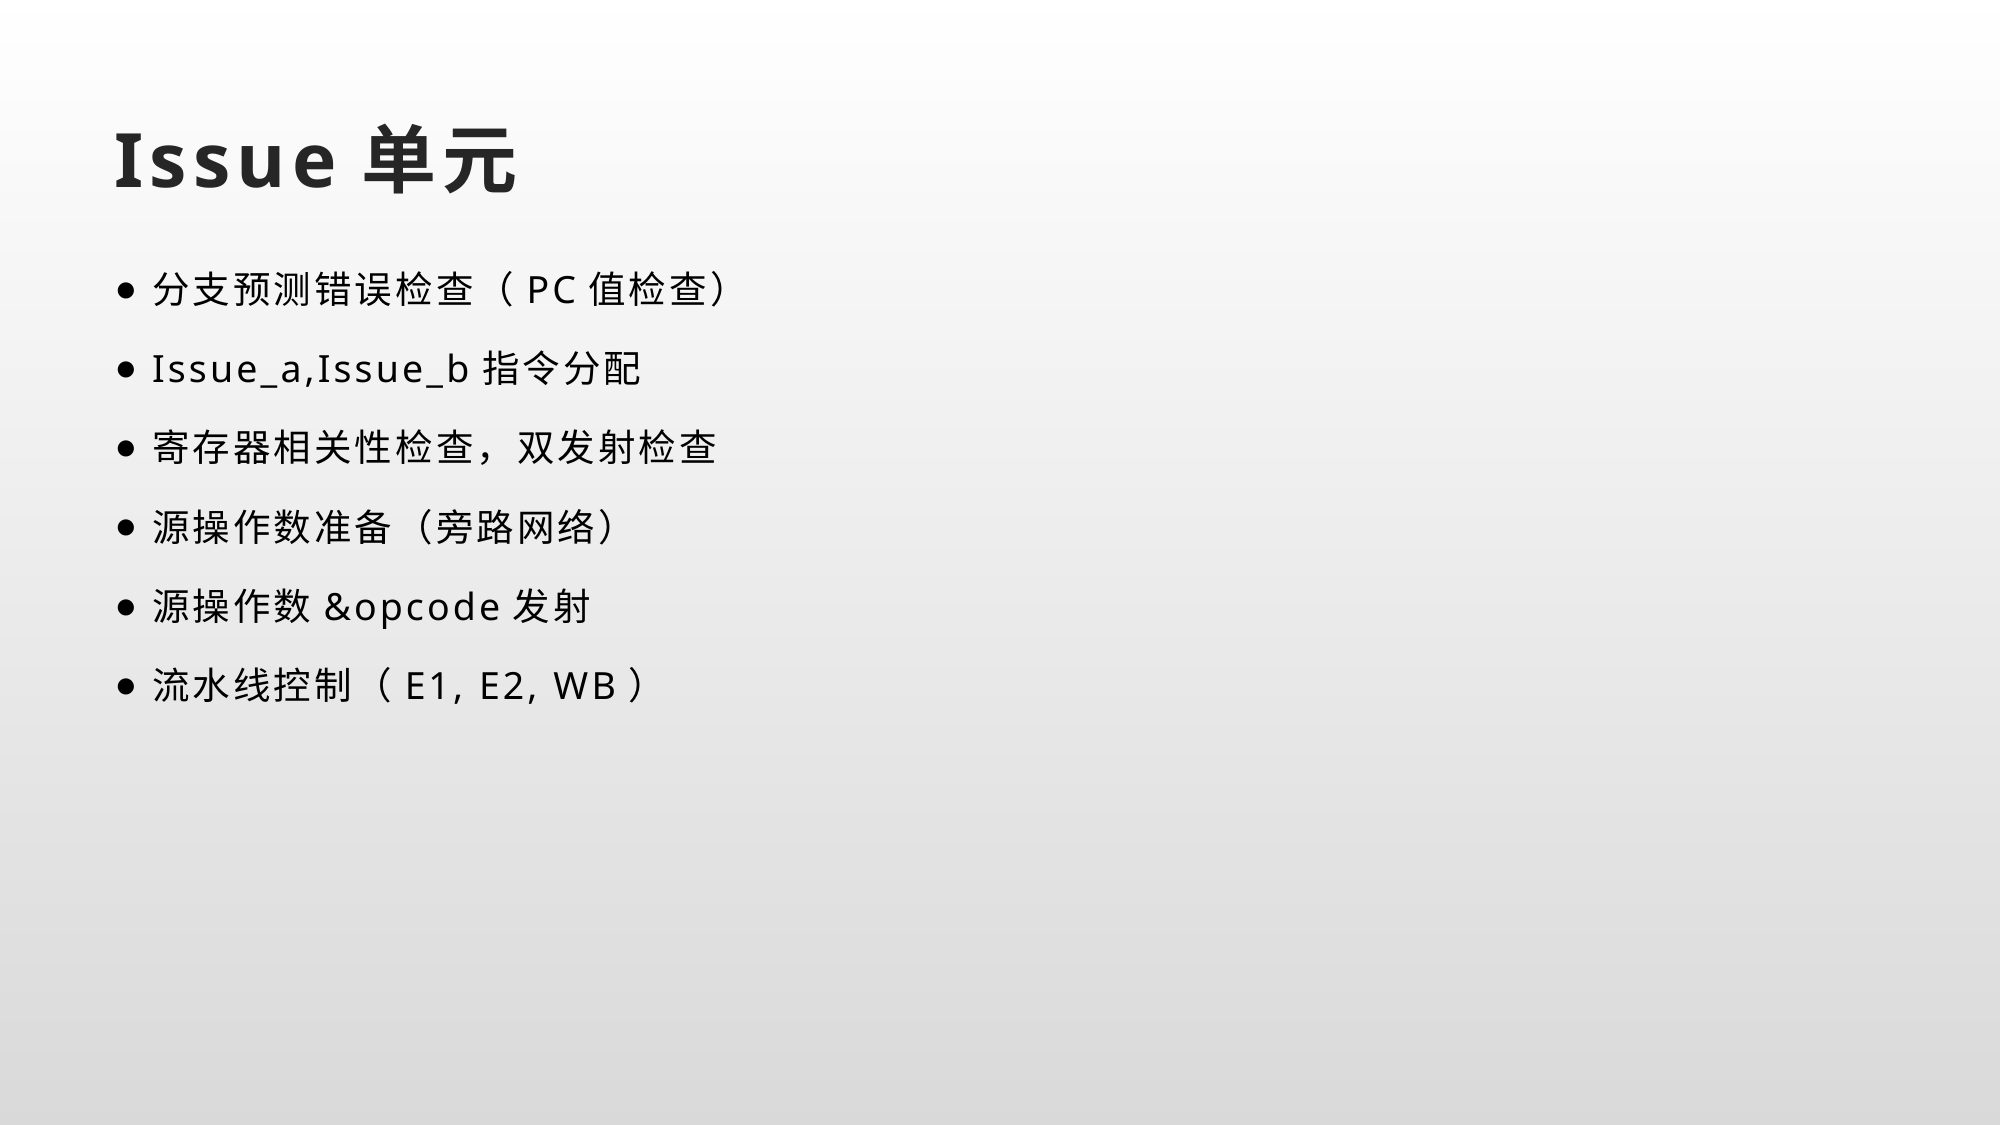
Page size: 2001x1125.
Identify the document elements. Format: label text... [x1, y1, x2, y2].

list 分支预测错误检查（PC值检查） Issue_a,Issue_b指令分配 寄存器相关性检查，双发射检查 源操作数准备（旁路网络） 源操作数&opcode发射 流水线控制（E1, E2, WB） [99, 244, 1900, 1026]
title Issue单元 [99, 99, 1900, 216]
